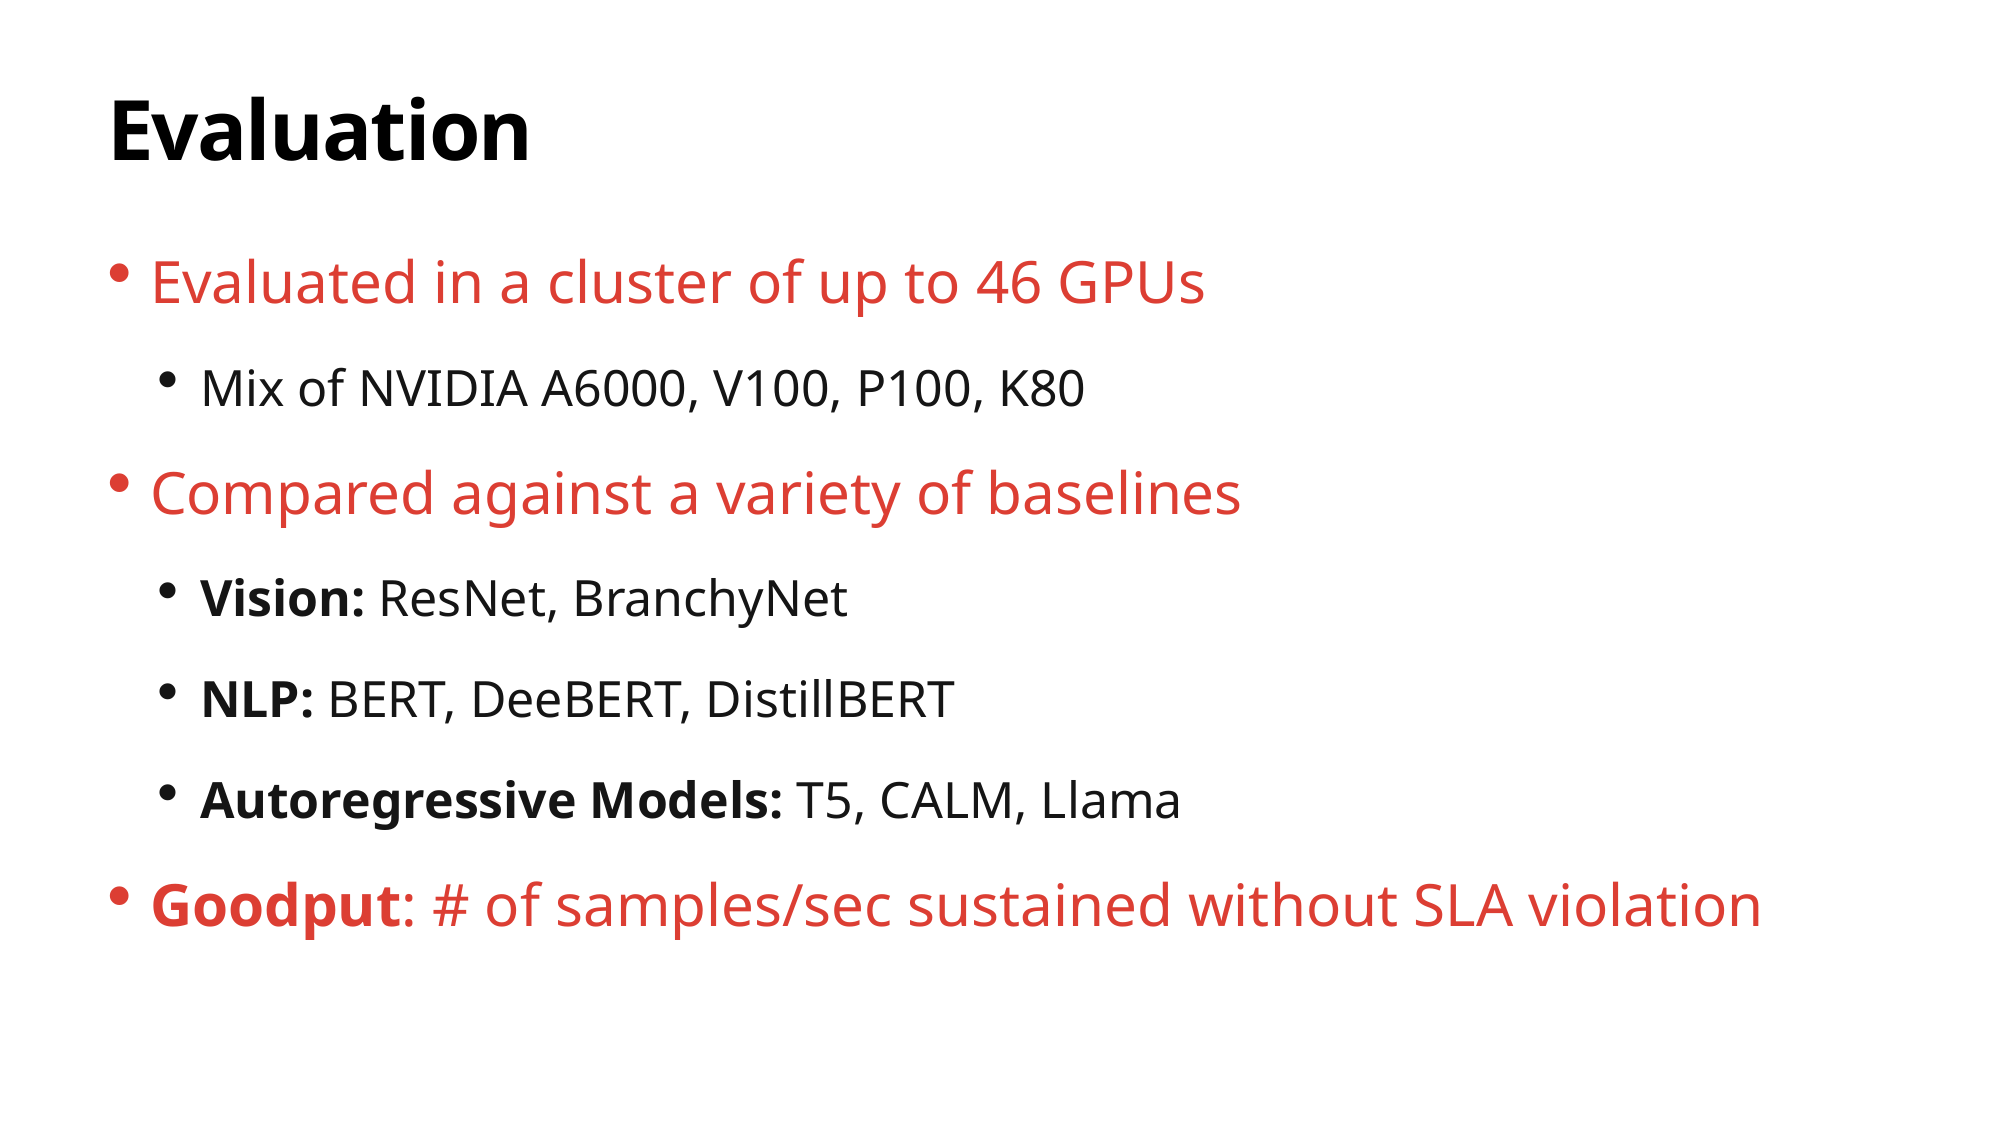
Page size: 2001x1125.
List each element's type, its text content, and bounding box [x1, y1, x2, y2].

text_box Evaluated in a cluster of up to 46 GPUs Mix of NVIDIA A6000, V100, P100, K80 Compared against a variety of baselines Vision: ResNet, BranchyNet NLP: BERT, DeeBERT, DistillBERT Autoregressive Models: T5, CALM, Llama Goodput: # of samples/sec sustained without SLA violation [98, 245, 1901, 1037]
title Evaluation [98, 87, 1902, 207]
